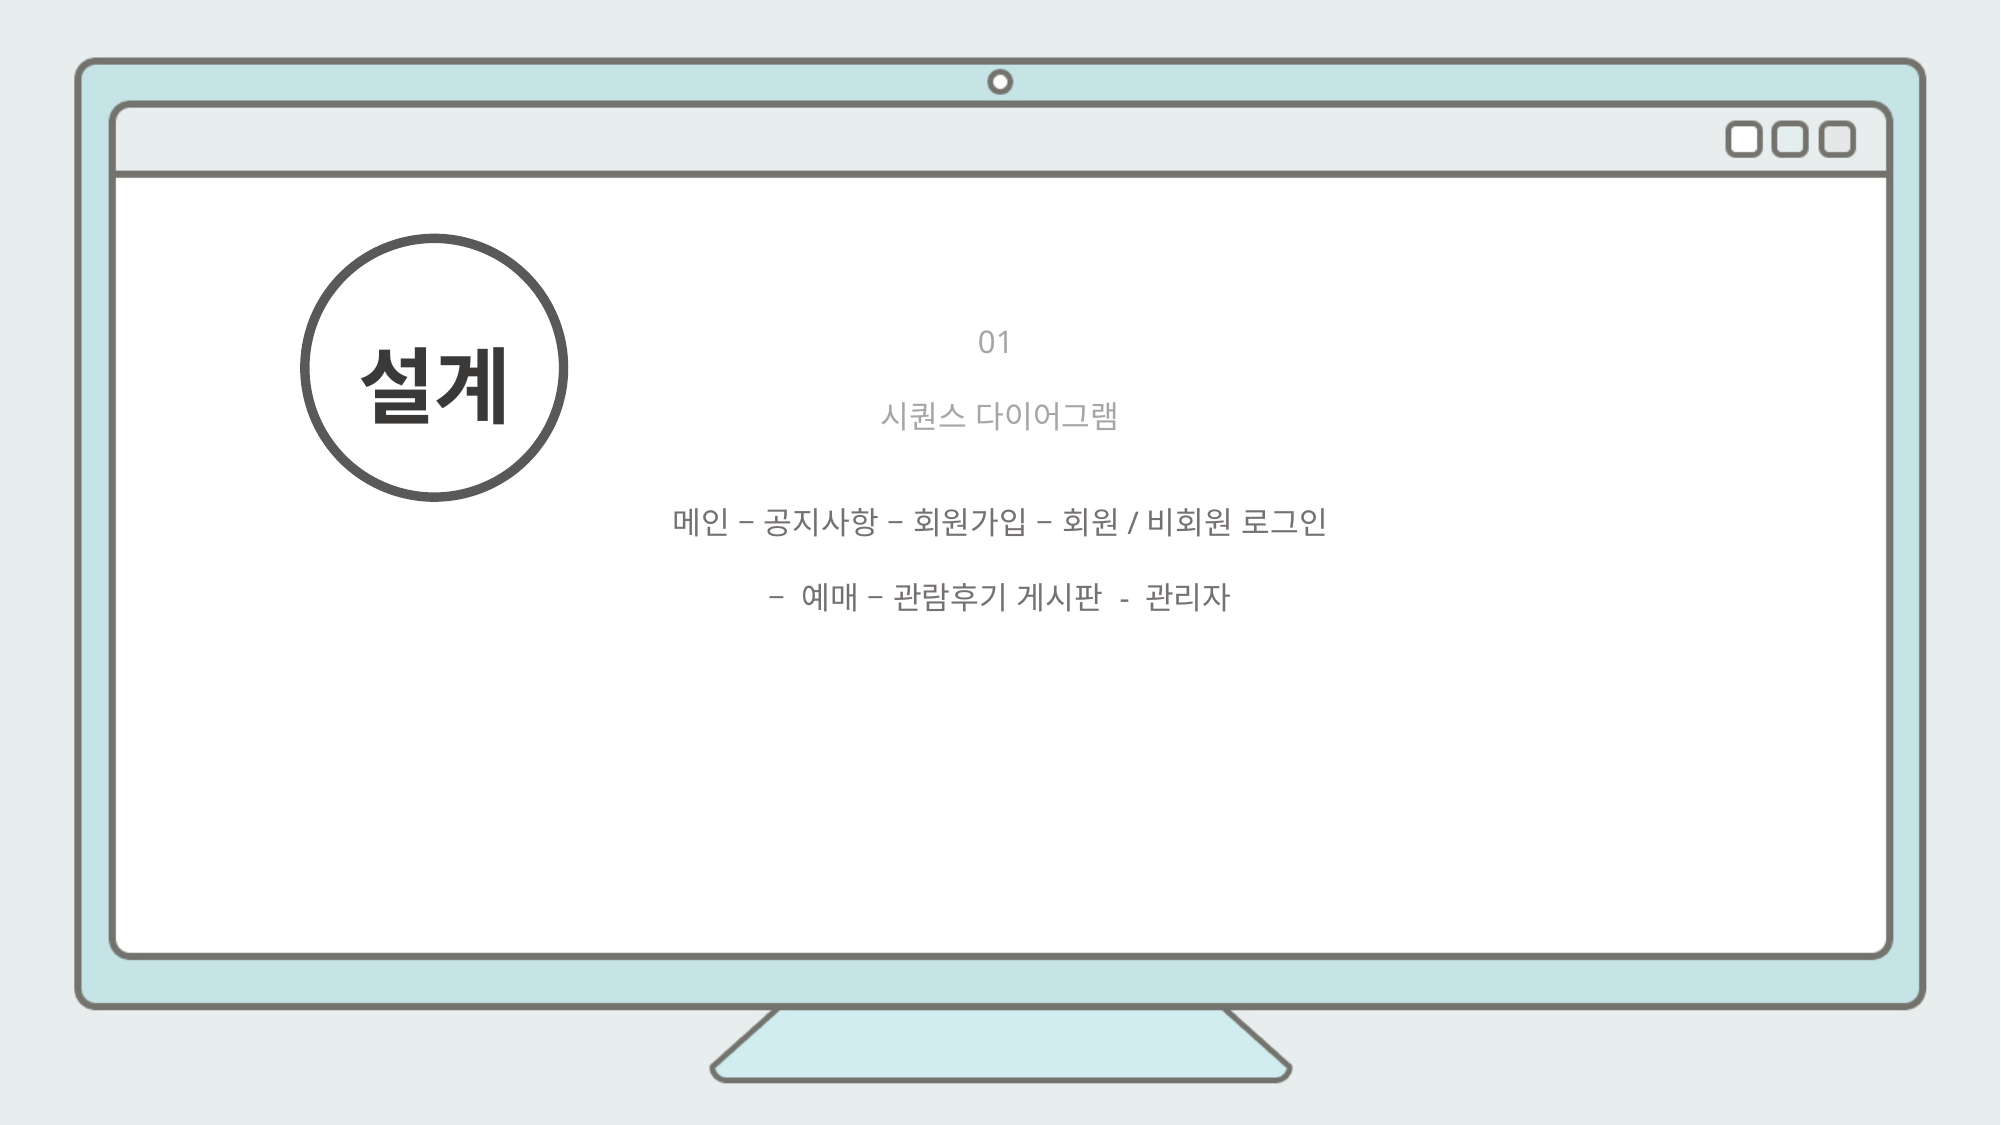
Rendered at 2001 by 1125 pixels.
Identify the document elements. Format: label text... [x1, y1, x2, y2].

text_box 메인 – 공지사항 – 회원가입 – 회원/비회원 로그인 – 예매 – 관람후기 게시판 - 관리자 [622, 495, 1378, 623]
text_box [303, 292, 565, 499]
text_box 설계 [328, 276, 541, 442]
picture [0, 0, 2001, 1125]
text_box [341, 237, 527, 276]
text_box 01 시퀀스 다이어그램 [824, 315, 1176, 443]
